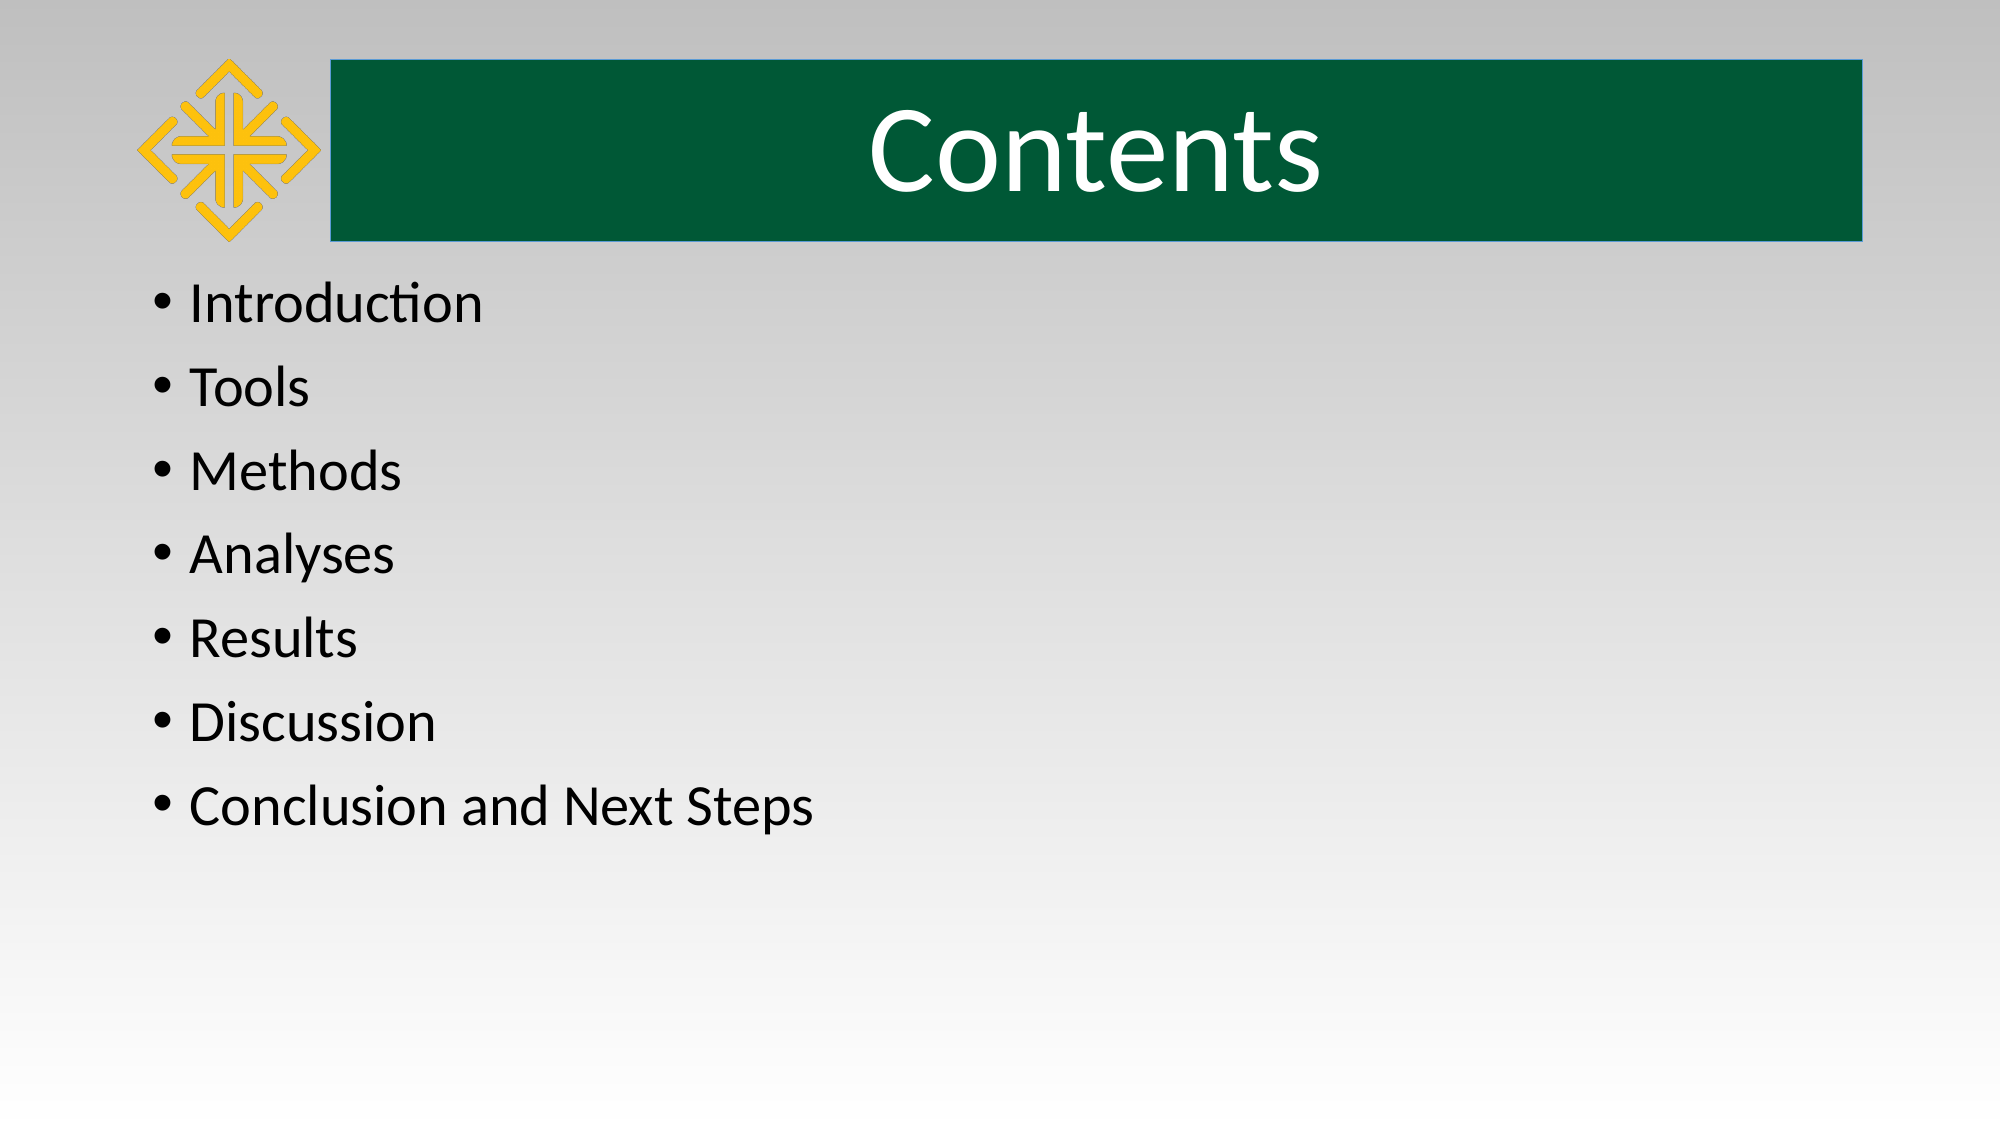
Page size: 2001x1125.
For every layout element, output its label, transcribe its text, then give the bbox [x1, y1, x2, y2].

title Contents [330, 59, 1863, 242]
picture [137, 59, 321, 242]
list Introduction Tools Methods Analyses Results Discussion Conclusion and Next Steps [137, 265, 1863, 1014]
